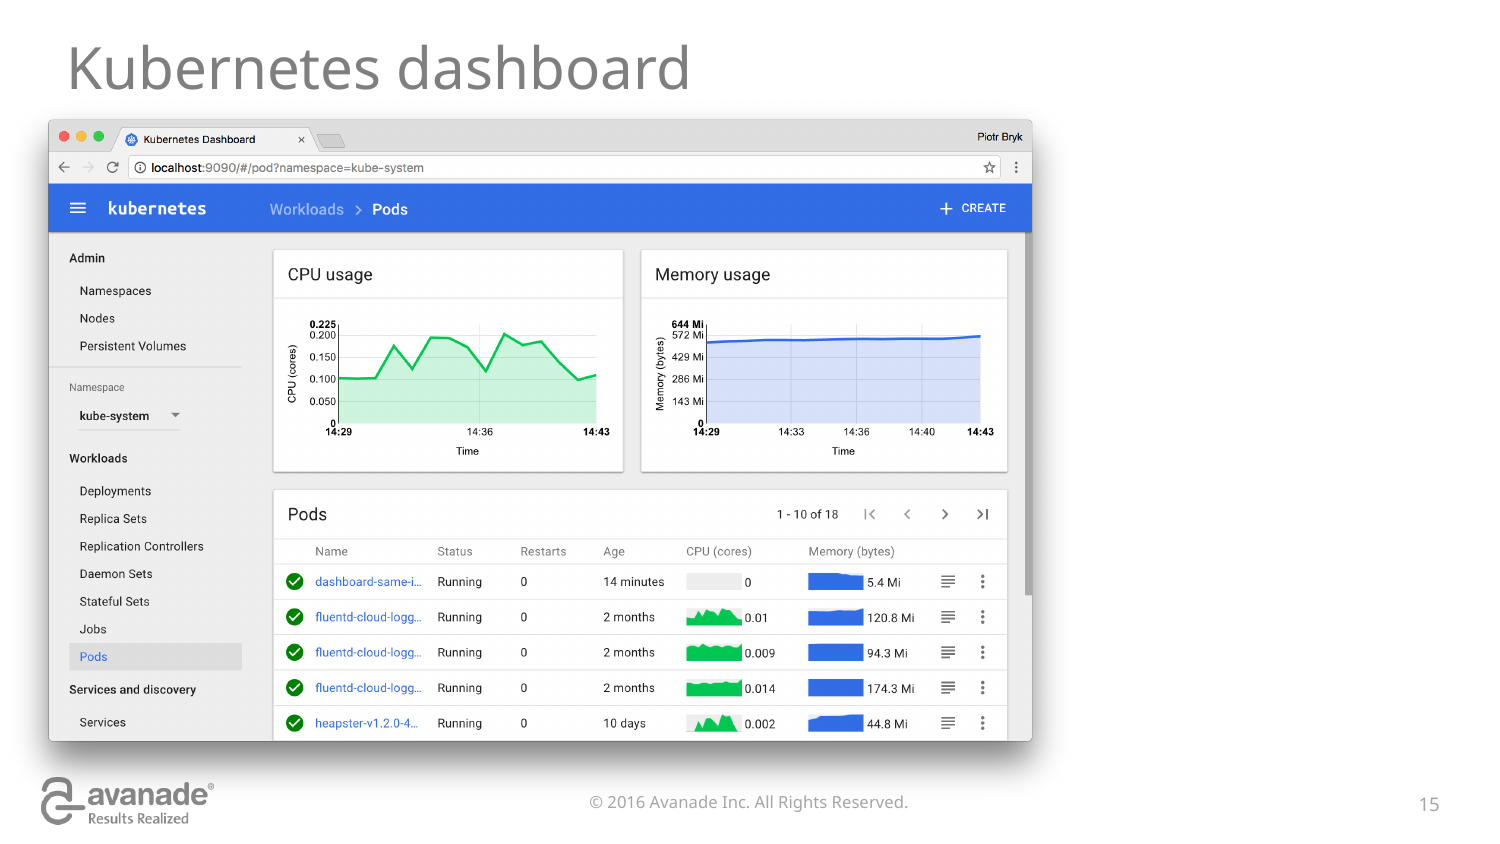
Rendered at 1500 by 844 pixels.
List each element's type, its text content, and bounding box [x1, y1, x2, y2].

title Kubernetes dashboard [51, 33, 1402, 99]
picture [0, 91, 1080, 829]
